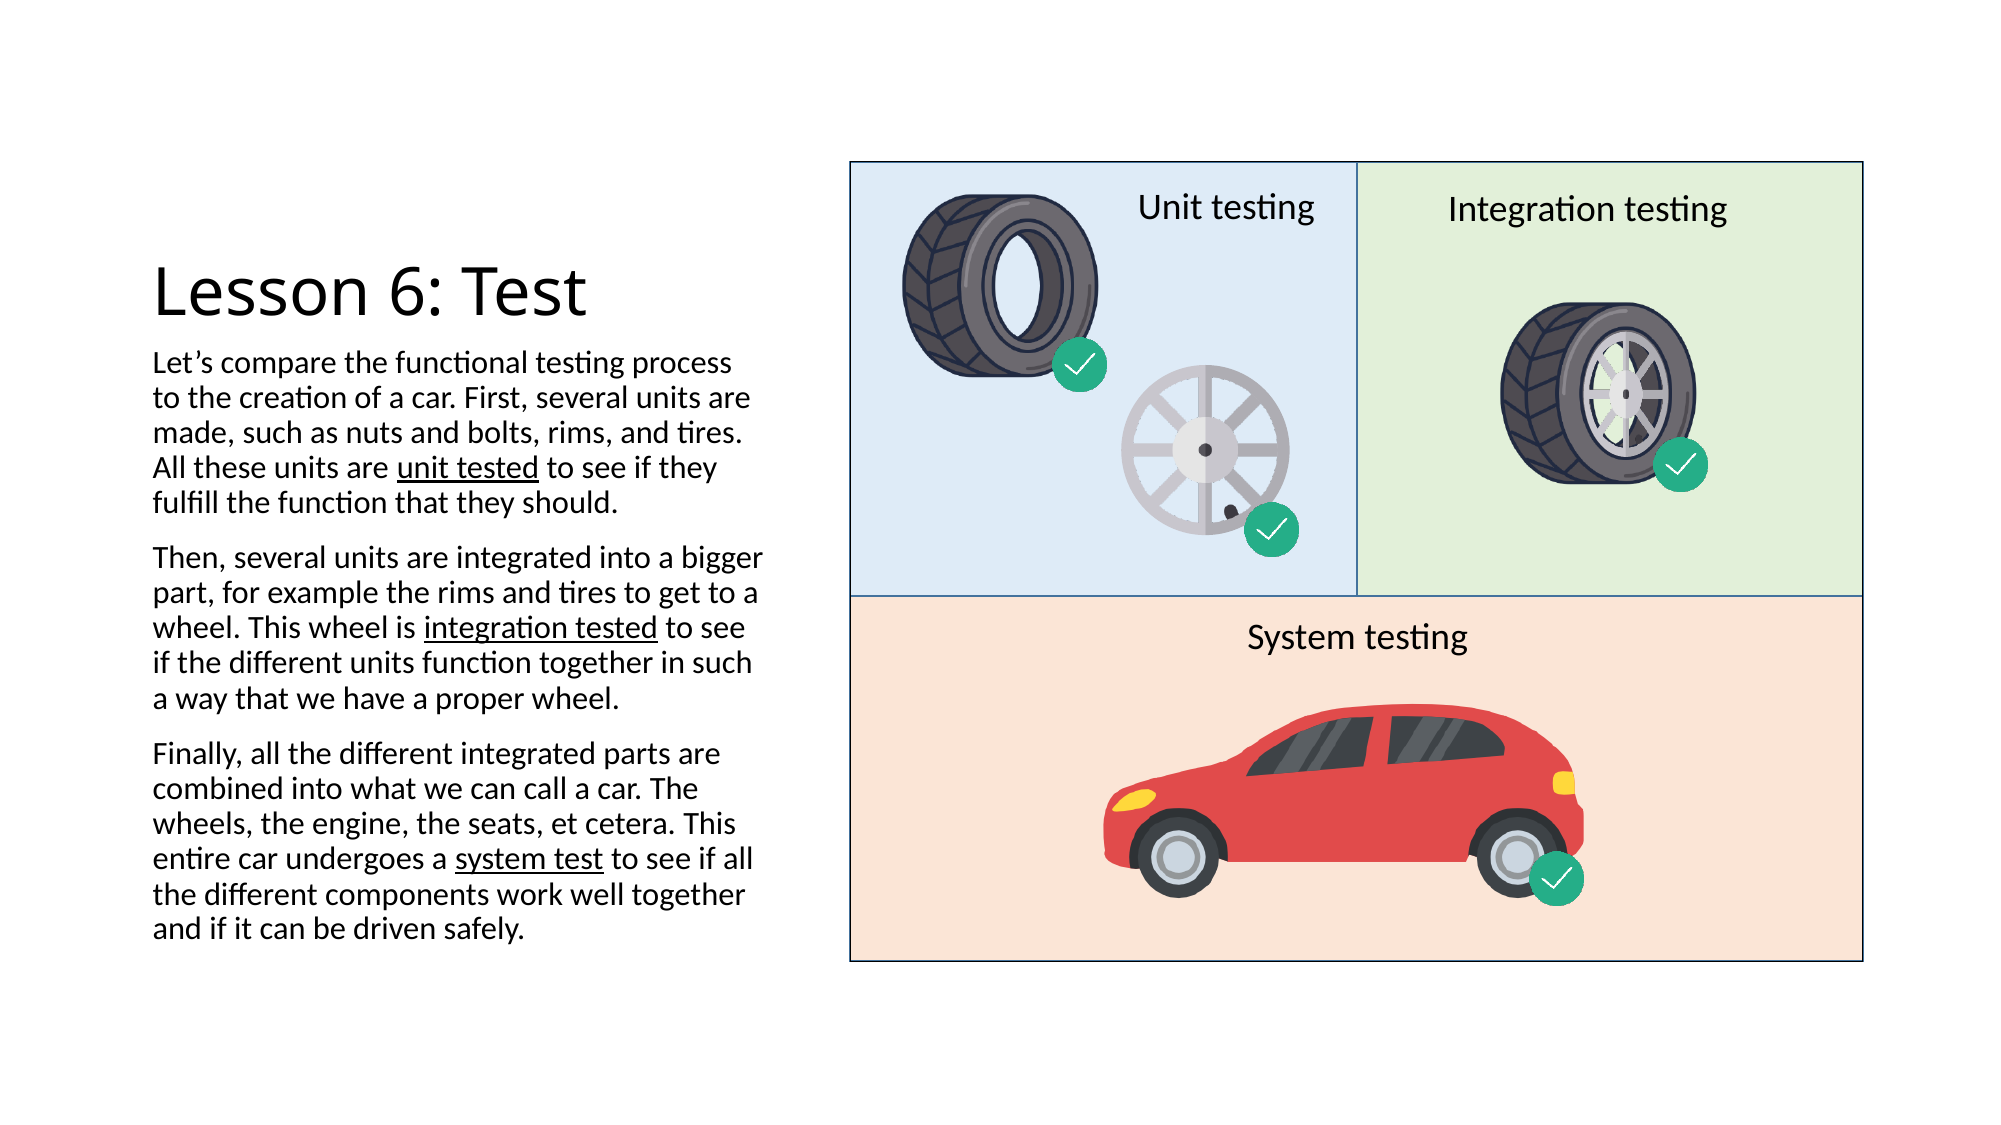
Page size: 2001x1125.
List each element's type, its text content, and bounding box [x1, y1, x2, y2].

picture [1121, 364, 1299, 557]
text_box System testing [1193, 604, 1523, 665]
text_box Unit testing [1123, 174, 1344, 235]
title Lesson 6: Test [137, 75, 783, 337]
picture [890, 175, 1110, 396]
text_box Integration testing [1433, 176, 1763, 237]
picture [1103, 694, 1584, 906]
picture [1488, 283, 1708, 503]
list [850, 161, 1863, 962]
list Let’s compare the functional testing process to the creation of a car. First, several units are made, such as nuts and bolts, rims, and tires. All these units are unit tested to see if they fulfill the function that they should. Then, several units are integrated into a bigger part, for example the rims and tires to get to a wheel. This wheel is integration tested to see if the different units function together in such a way that we have a proper wheel. Finally, all the different integrated parts are combined into what we can call a car. The wheels, the engine, the seats, et cetera. This entire car undergoes a system test to see if all the different components work well together and if it can be driven safely. [137, 337, 783, 963]
